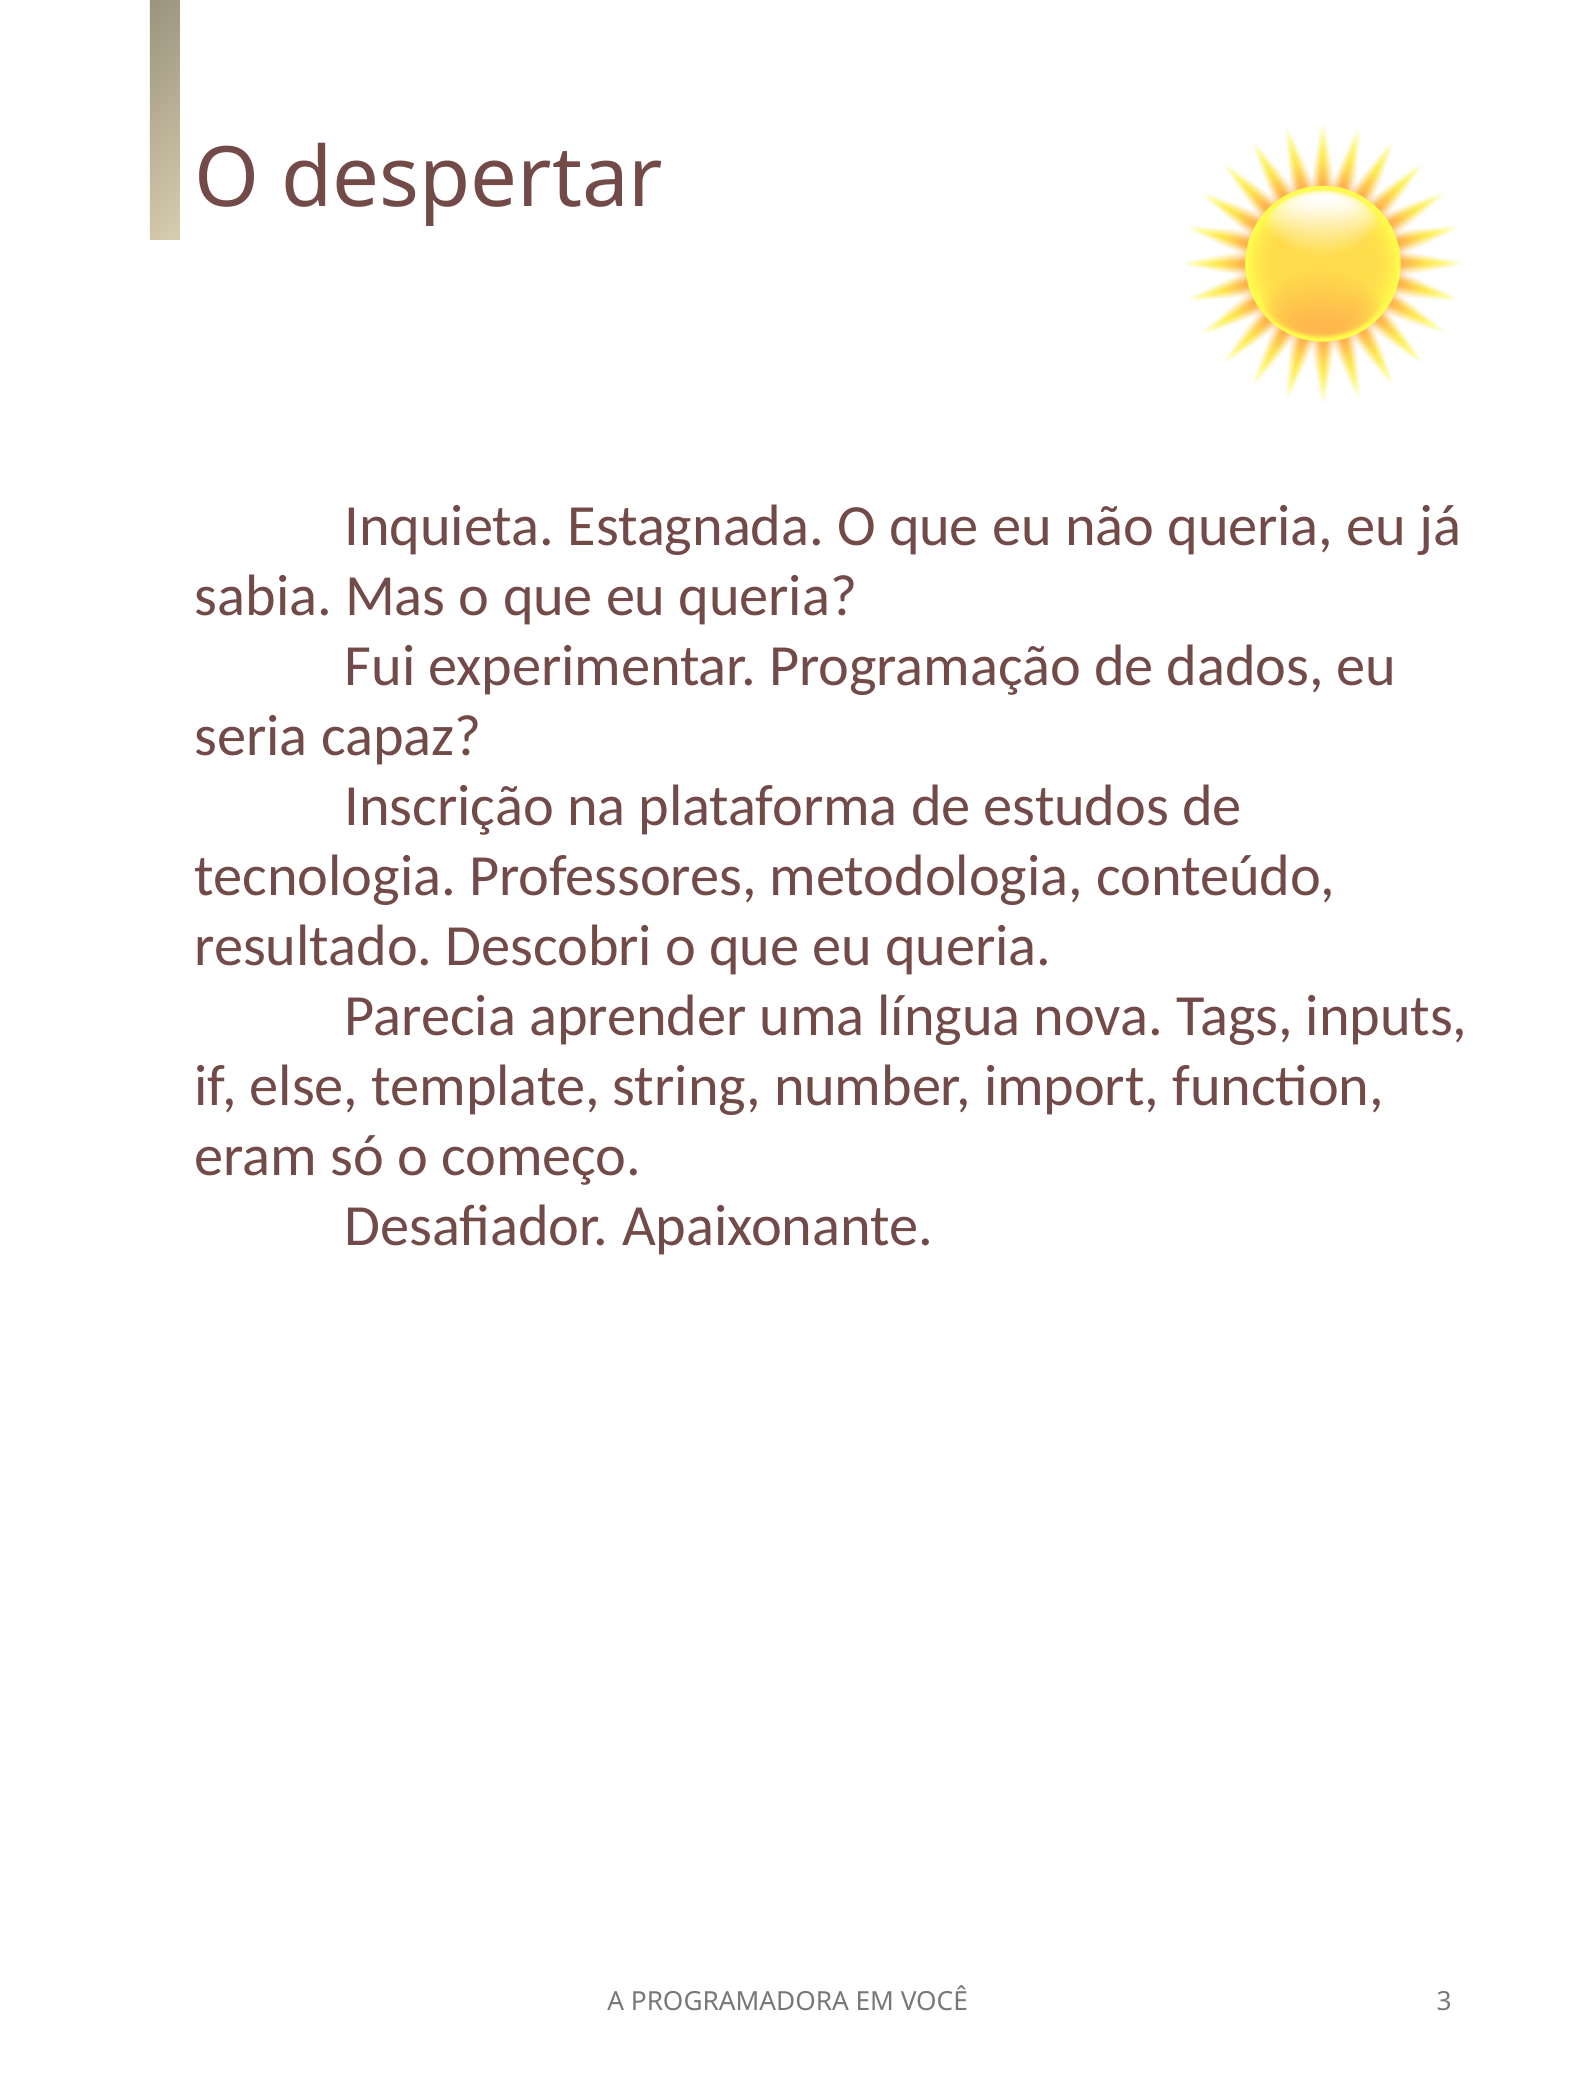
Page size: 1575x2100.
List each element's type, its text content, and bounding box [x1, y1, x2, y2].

picture [1177, 119, 1468, 409]
footer A PROGRAMADORA EM VOCÊ [521, 1946, 1054, 2059]
slide_number 3 [1112, 1946, 1467, 2059]
text_box Inquieta. Estagnada. O que eu não queria, eu já sabia. Mas o que eu queria? Fui experimentar. Programação de dados, eu seria capaz? Inscrição na plataforma de estudos de tecnologia. Professores, metodologia, conteúdo, resultado. Descobri o que eu queria. Parecia aprender uma língua nova. Tags, inputs, if, else, template, string, number, import, function, eram só o começo. Desafiador. Apaixonante. [179, 480, 1530, 1475]
text_box [149, 0, 180, 240]
text_box O despertar [180, 115, 1530, 231]
